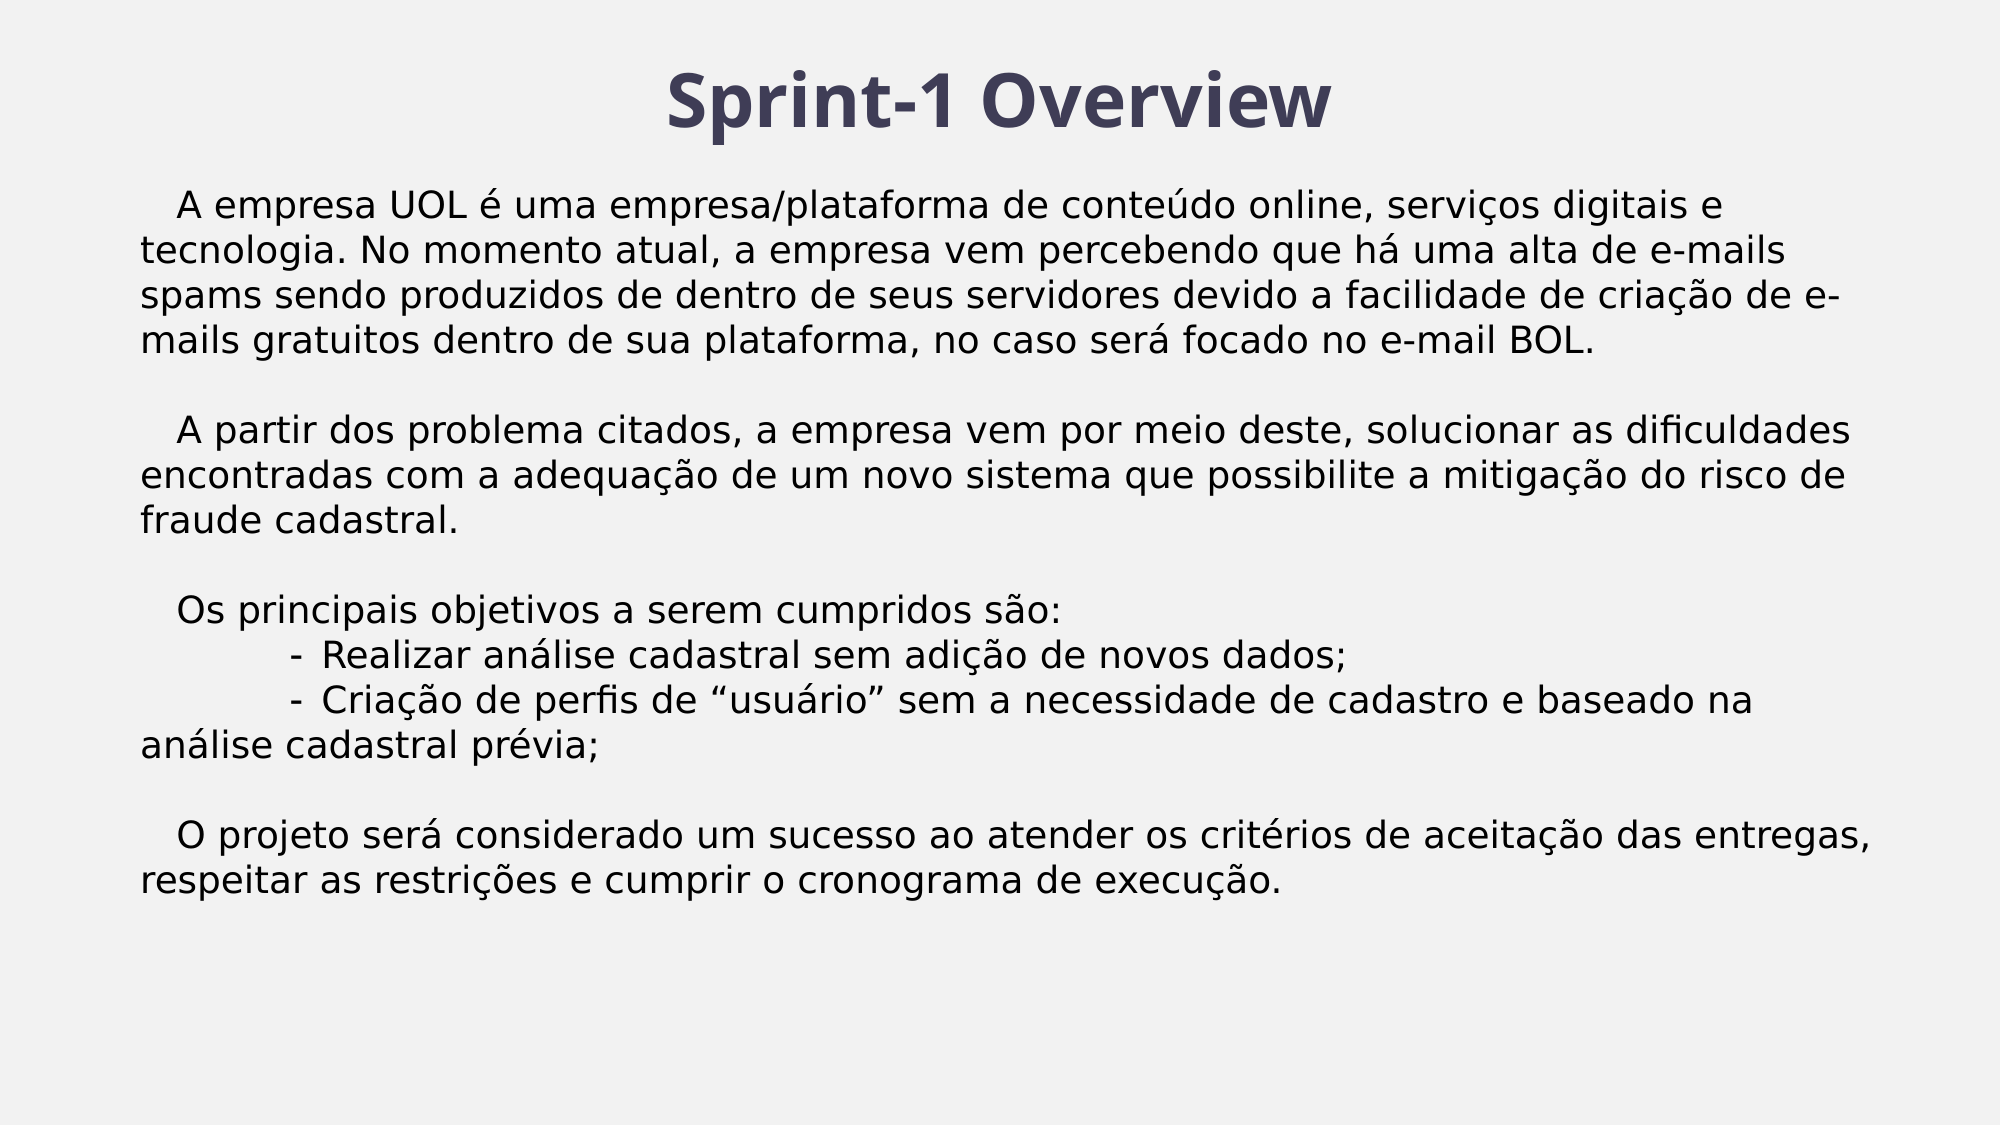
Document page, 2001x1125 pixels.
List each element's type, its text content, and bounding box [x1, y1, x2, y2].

text_box A empresa UOL é uma empresa/plataforma de conteúdo online, serviços digitais e tecnologia. No momento atual, a empresa vem percebendo que há uma alta de e-mails spams sendo produzidos de dentro de seus servidores devido a facilidade de criação de e-mails gratuitos dentro de sua plataforma, no caso será focado no e-mail BOL. A partir dos problema citados, a empresa vem por meio deste, solucionar as dificuldades encontradas com a adequação de um novo sistema que possibilite a mitigação do risco de fraude cadastral. Os principais objetivos a serem cumpridos são: - Realizar análise cadastral sem adição de novos dados; - Criação de perfis de “usuário” sem a necessidade de cadastro e baseado na análise cadastral prévia; O projeto será considerado um sucesso ao atender os critérios de aceitação das entregas, respeitar as restrições e cumprir o cronograma de execução. [125, 173, 1913, 1125]
text_box Sprint-1 Overview [639, 45, 1361, 151]
